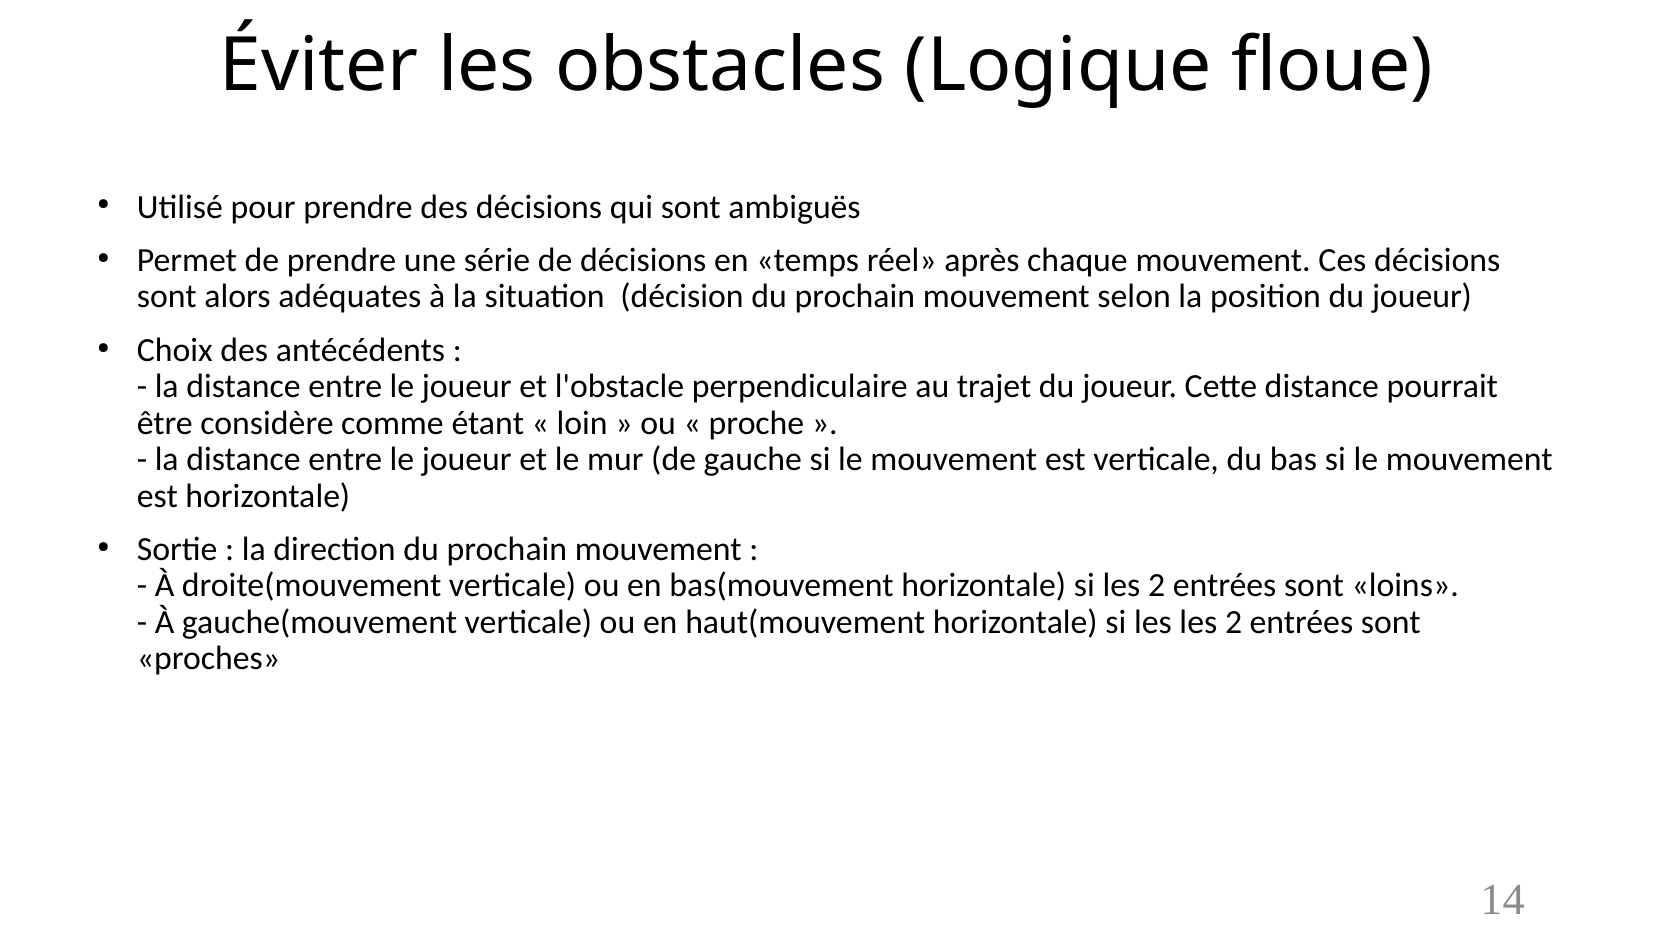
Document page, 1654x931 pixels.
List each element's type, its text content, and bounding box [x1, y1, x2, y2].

slide_number 14 [1167, 862, 1540, 912]
title Éviter les obstacles (Logique floue) [0, 0, 1654, 133]
text_box Utilisé pour prendre des décisions qui sont ambiguës Permet de prendre une série de décisions en «temps réel» après chaque mouvement. Ces décisions sont alors adéquates à la situation (décision du prochain mouvement selon la position du joueur) Choix des antécédents : - la distance entre le joueur et l'obstacle perpendiculaire au trajet du joueur. Cette distance pourrait être considère comme étant « loin » ou « proche ». - la distance entre le joueur et le mur (de gauche si le mouvement est verticale, du bas si le mouvement est horizontale) Sortie : la direction du prochain mouvement : - À droite(mouvement verticale) ou en bas(mouvement horizontale) si les 2 entrées sont «loins». - À gauche(mouvement verticale) ou en haut(mouvement horizontale) si les les 2 entrées sont «proches» [82, 181, 1571, 721]
